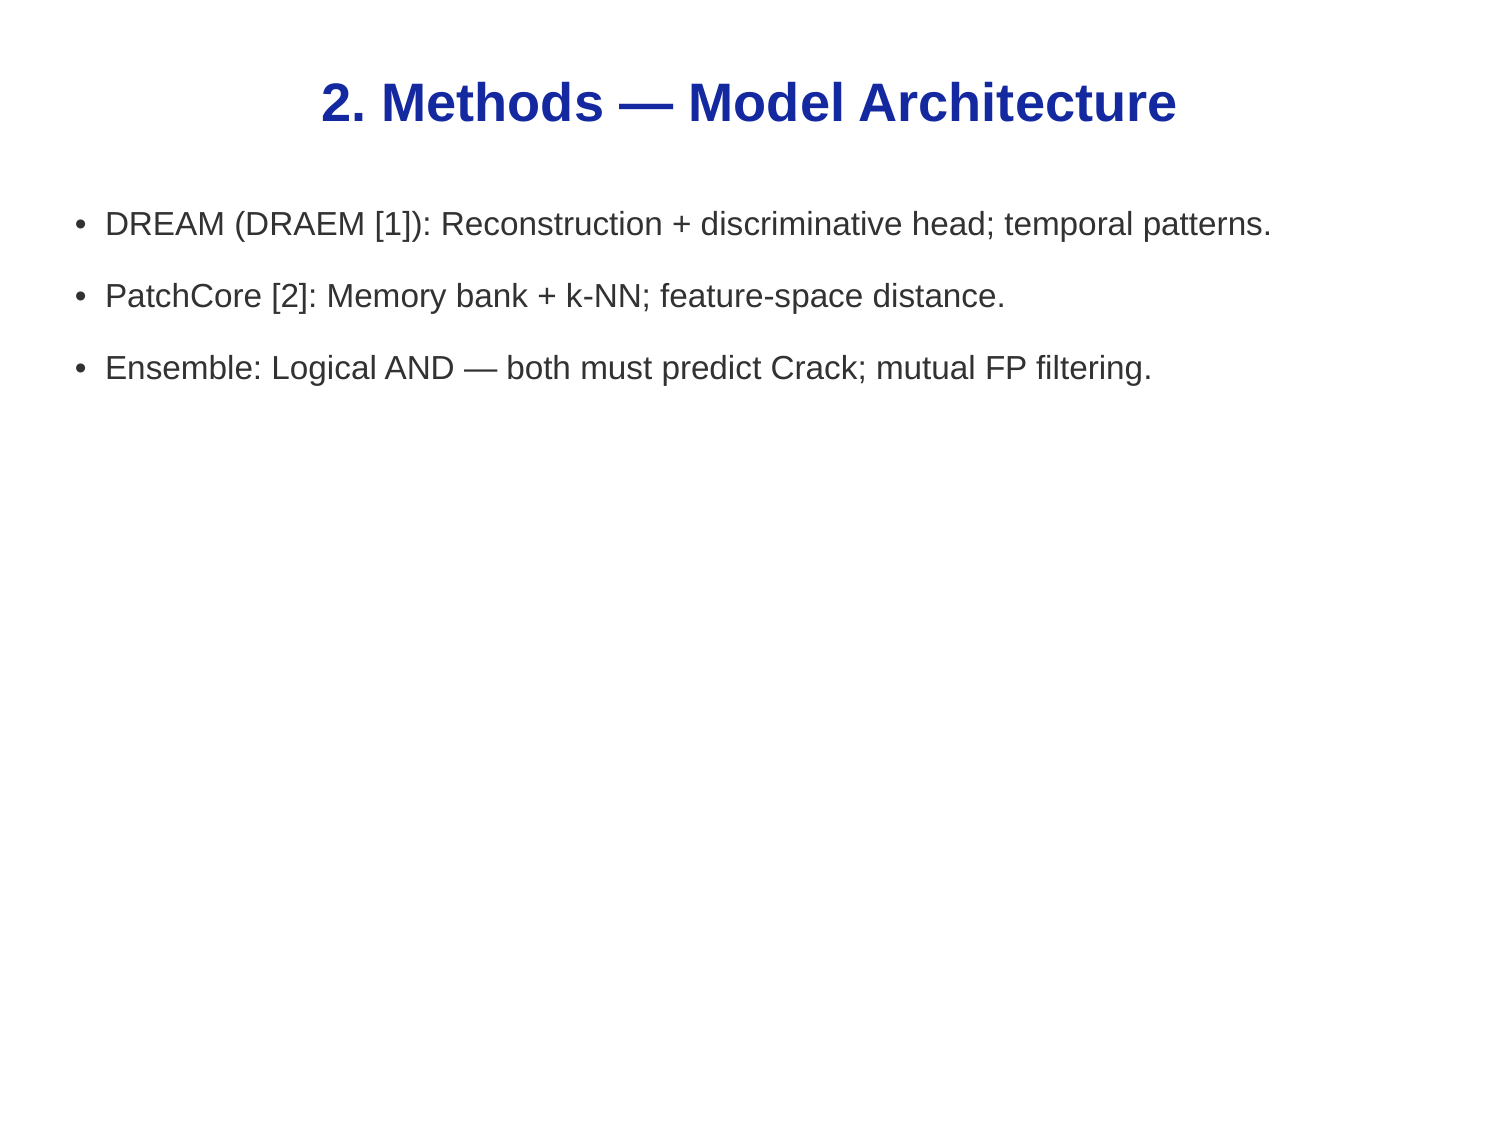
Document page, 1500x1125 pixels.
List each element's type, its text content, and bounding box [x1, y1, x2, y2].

text_box 2. Methods — Model Architecture [306, 59, 1194, 140]
text_box • PatchCore [2]: Memory bank + k-NN; feature-space distance. [59, 266, 1440, 322]
text_box • DREAM (DRAEM [1]): Reconstruction + discriminative head; temporal patterns. [59, 194, 1440, 250]
text_box • Ensemble: Logical AND — both must predict Crack; mutual FP filtering. [59, 338, 1440, 394]
